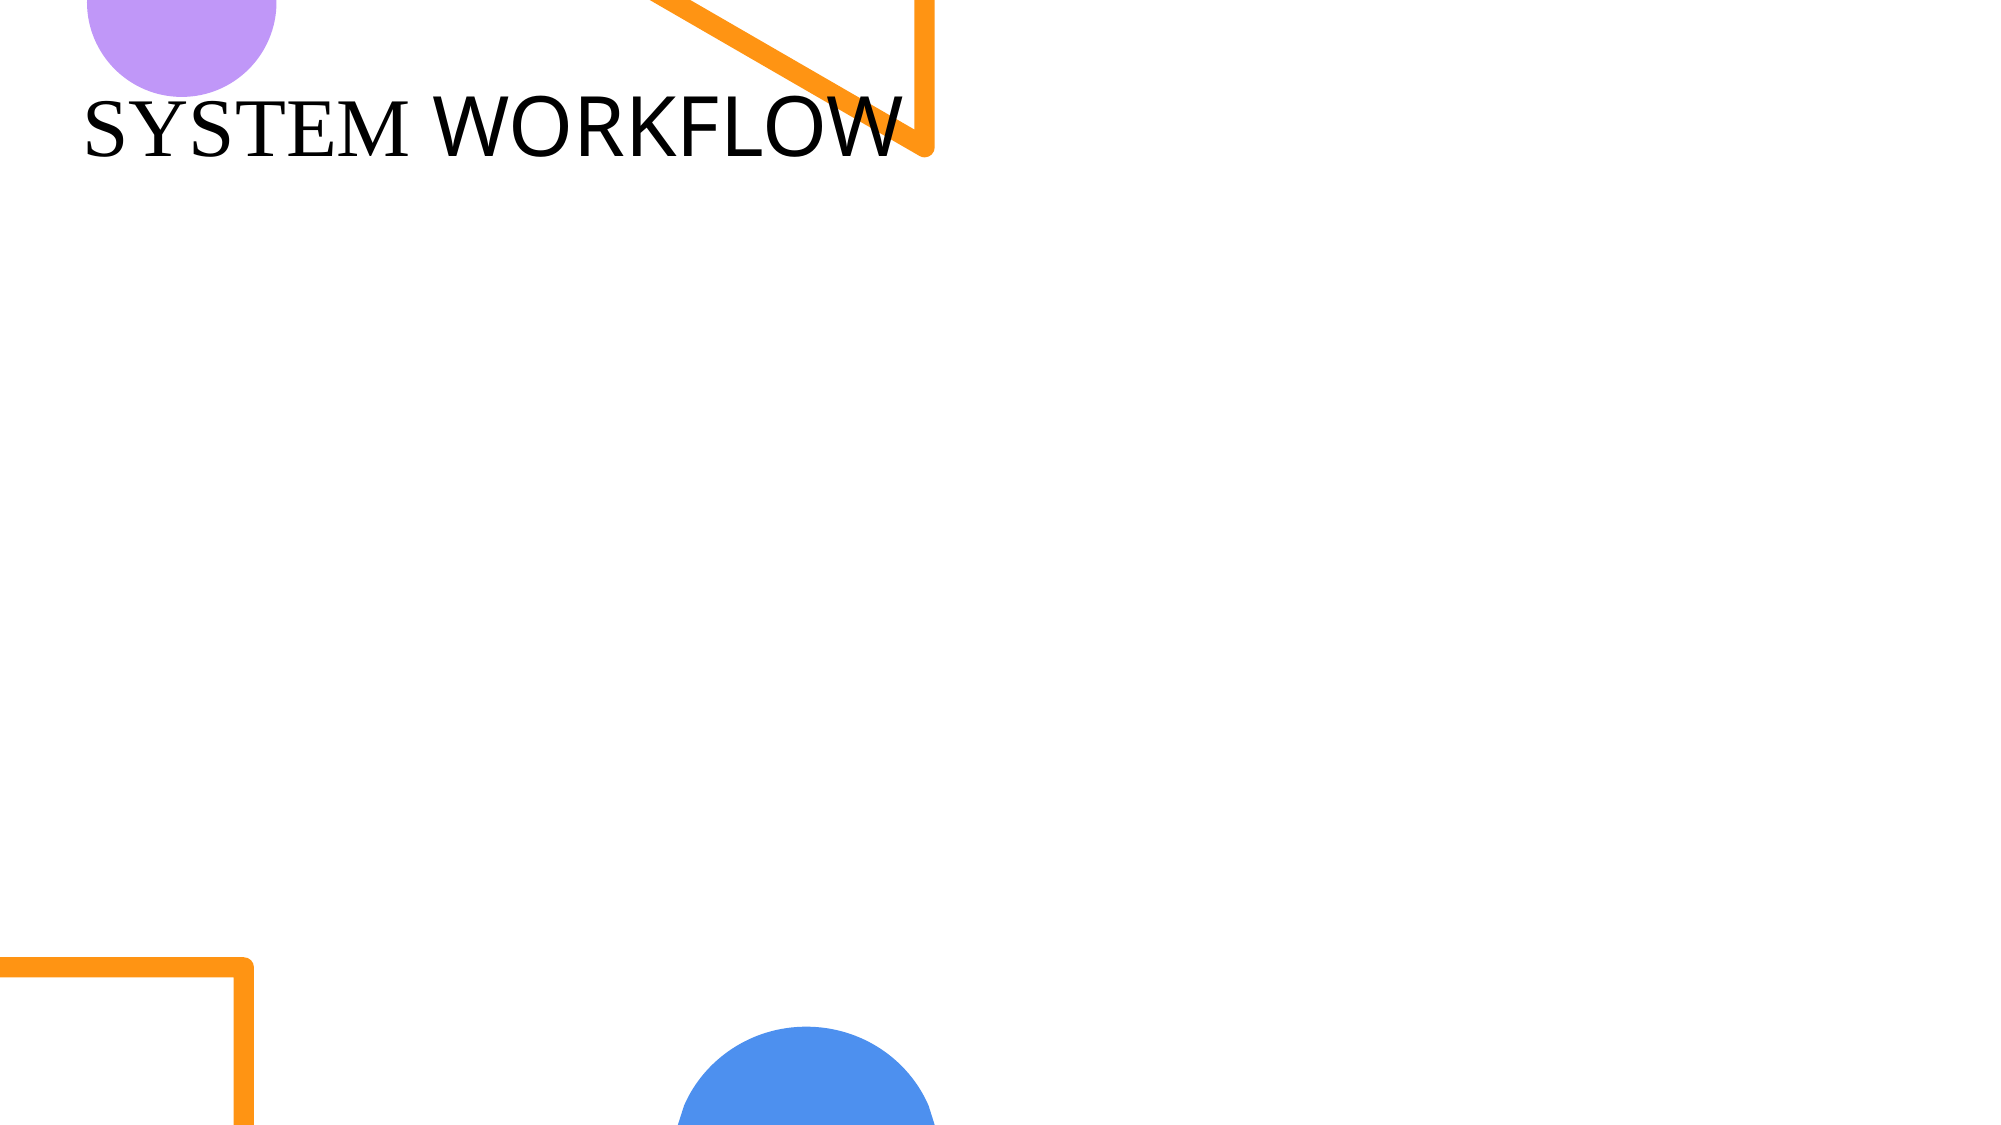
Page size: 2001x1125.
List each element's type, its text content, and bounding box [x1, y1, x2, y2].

title SYSTEM WORKFLOW [67, 43, 1925, 183]
